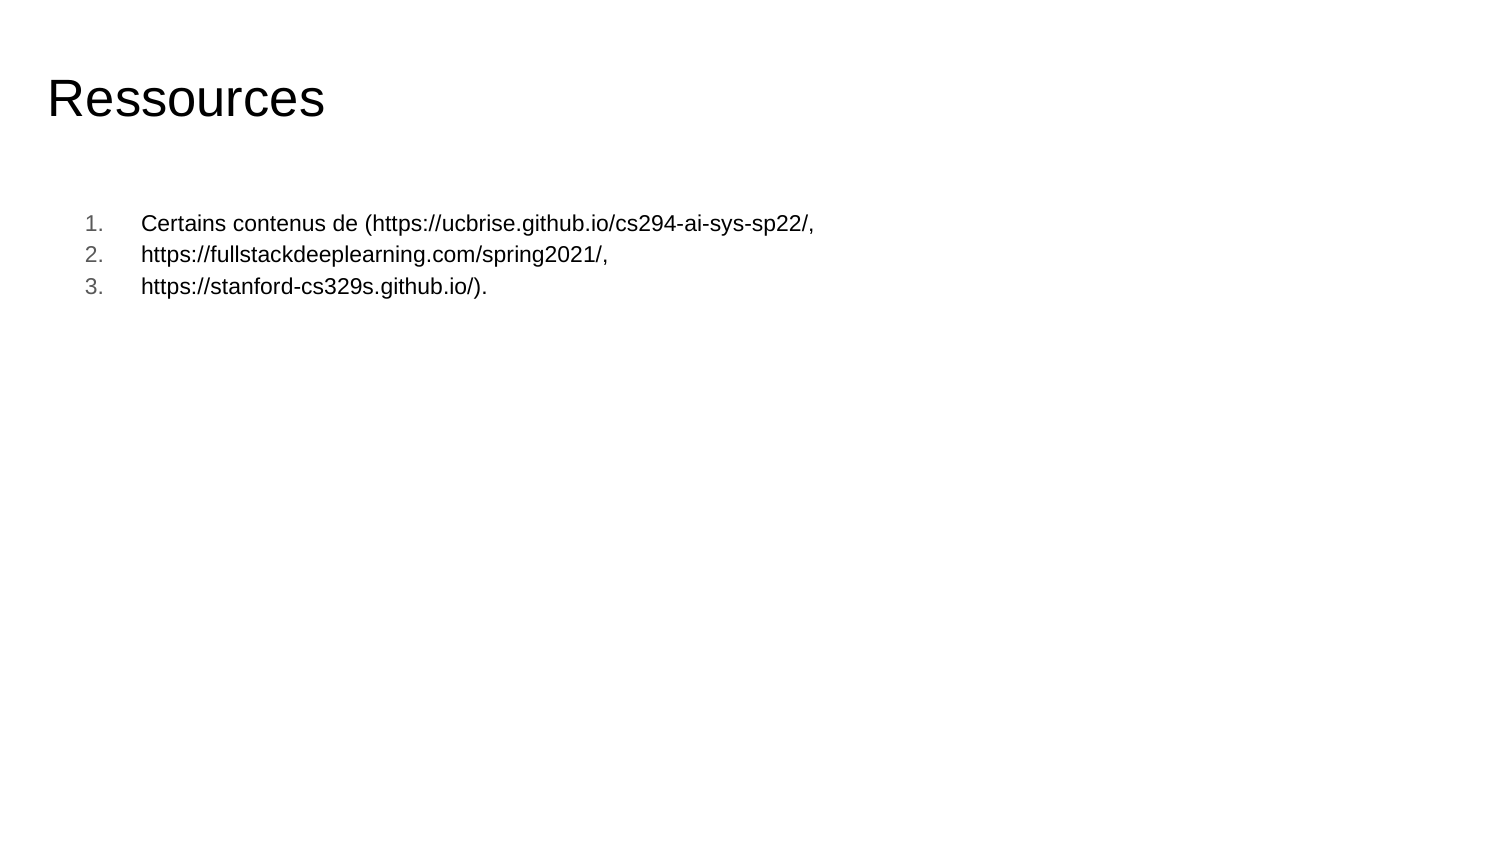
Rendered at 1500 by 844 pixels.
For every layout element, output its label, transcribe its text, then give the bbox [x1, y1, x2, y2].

title Ressources [33, 49, 1431, 144]
list Certains contenus de (https://ucbrise.github.io/cs294-ai-sys-sp22/, https://fullstackdeeplearning.com/spring2021/, https://stanford-cs329s.github.io/). [51, 189, 1449, 750]
